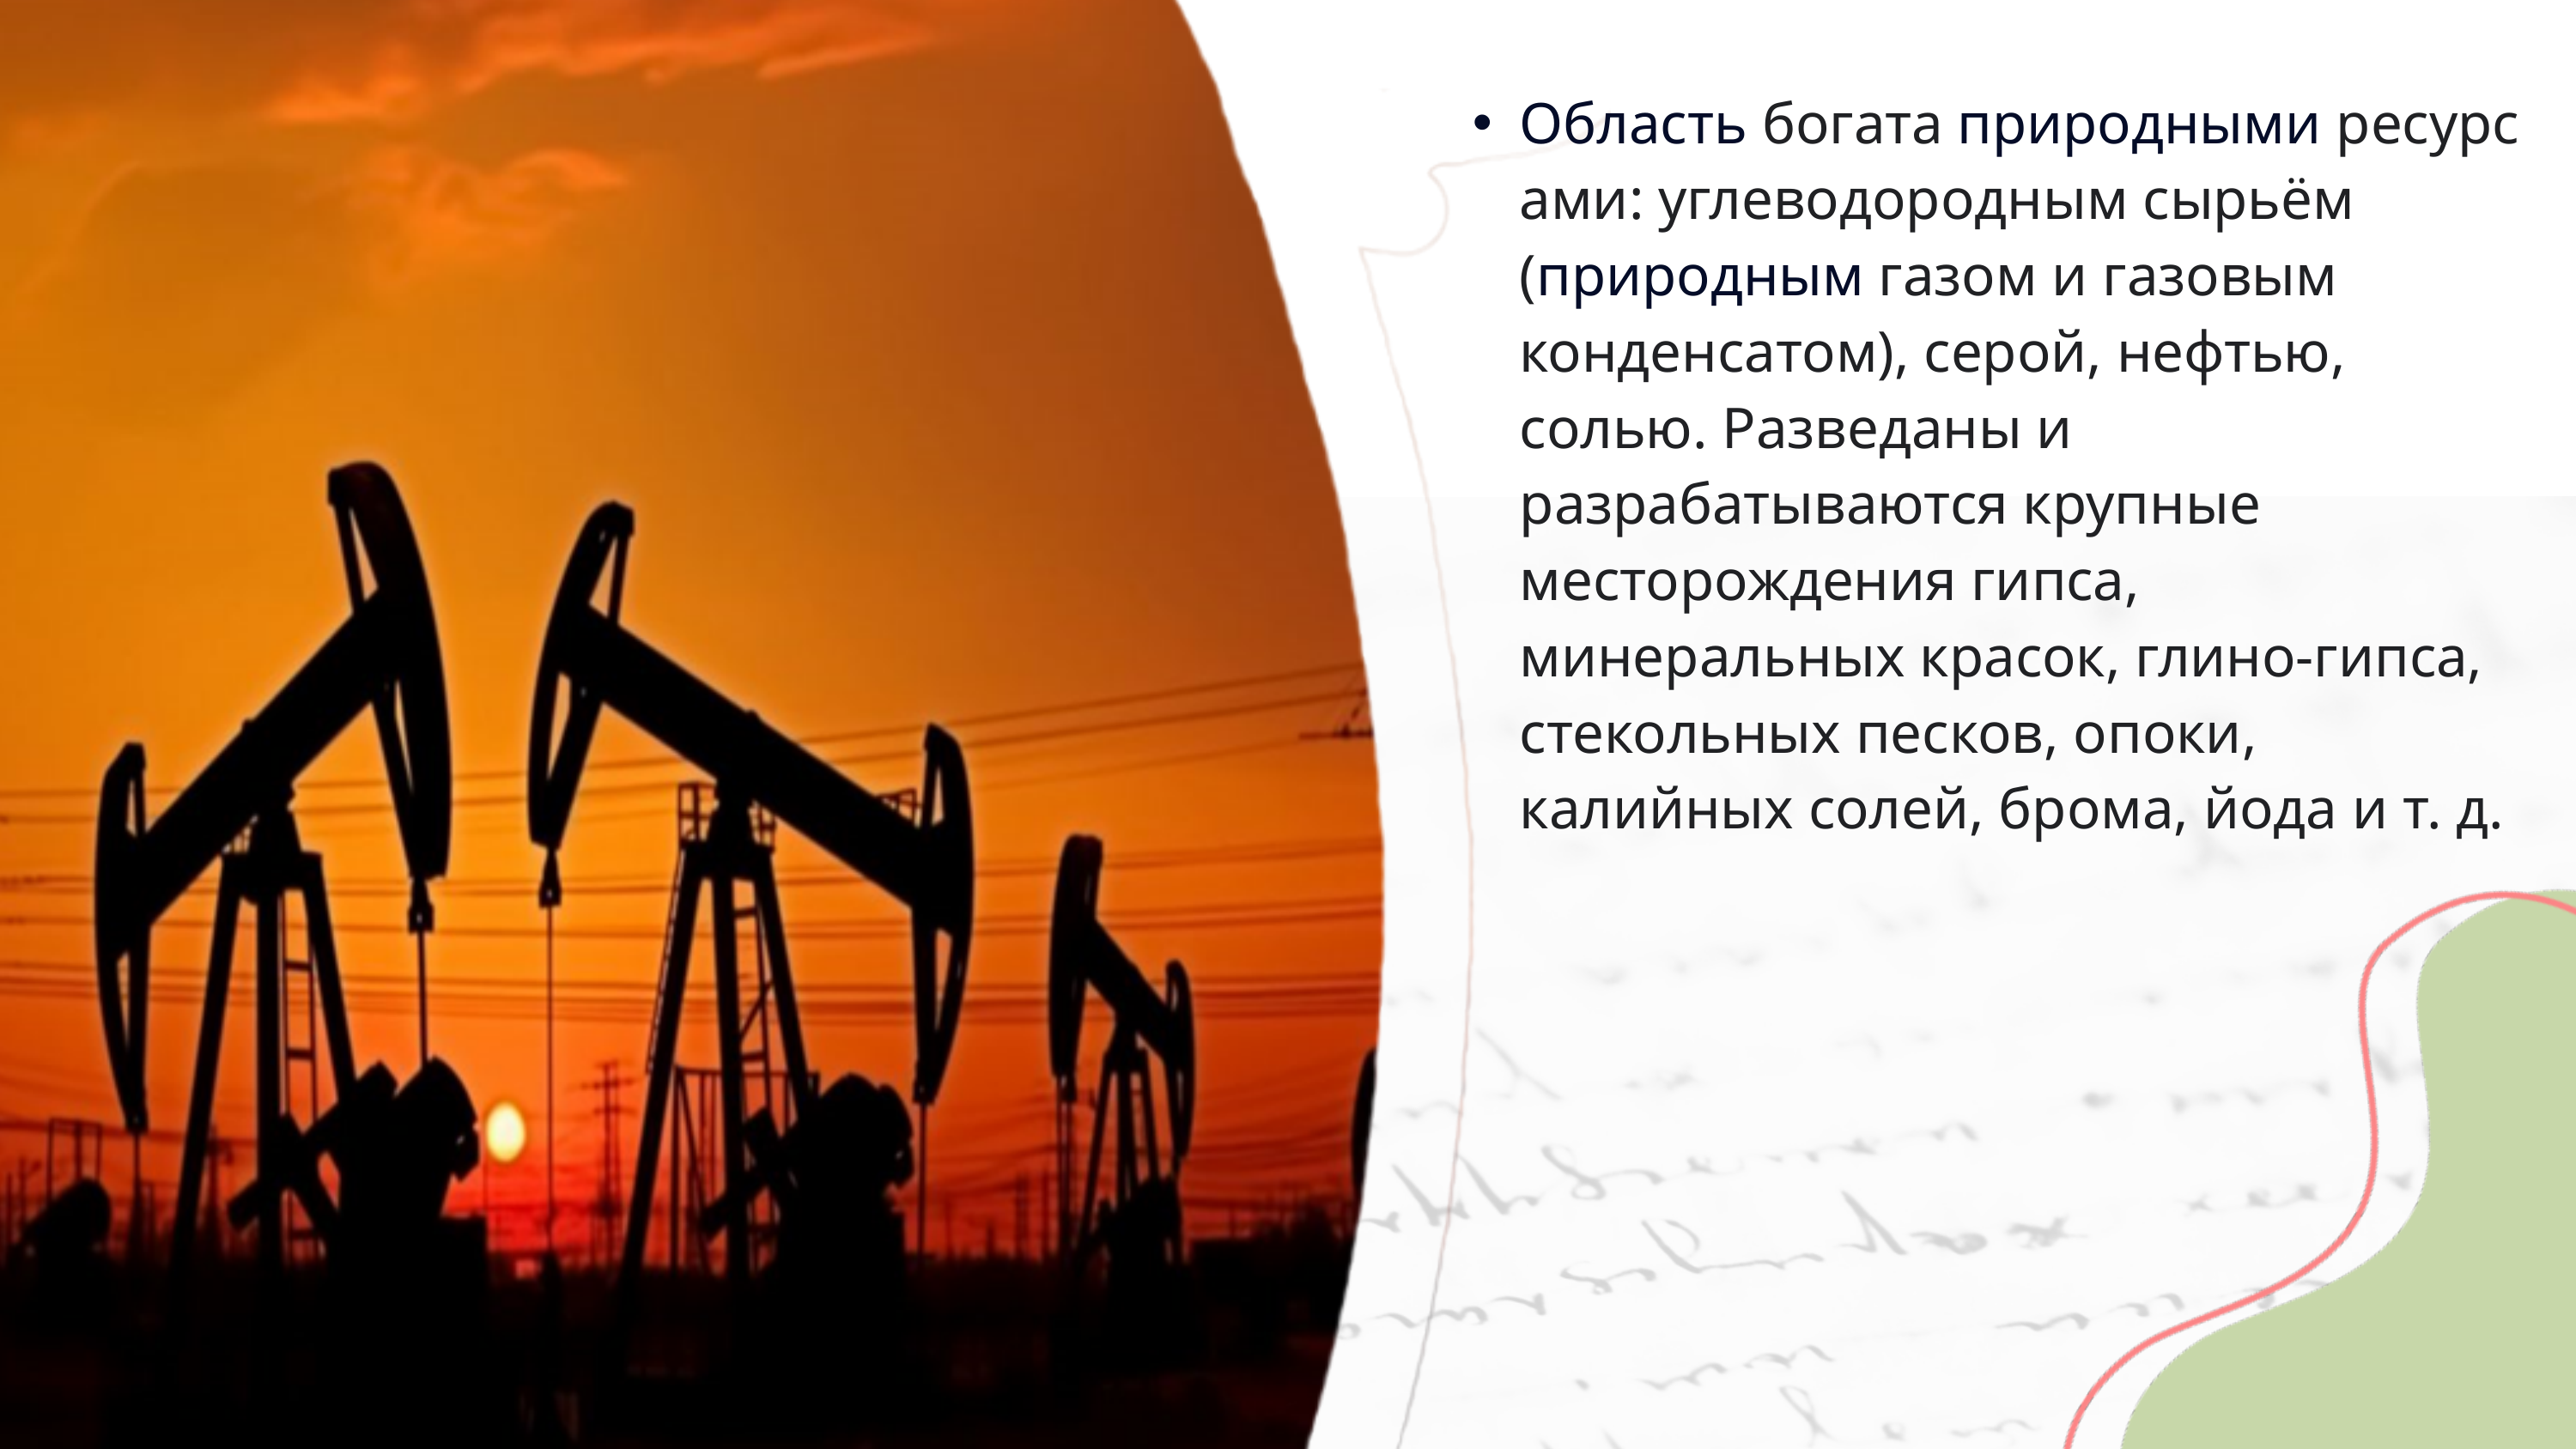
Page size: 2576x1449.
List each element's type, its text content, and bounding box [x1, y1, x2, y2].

text_box Область богата природными ресурсами: углеводородным сырьём (природным газом и газовым конденсатом), серой, нефтью, солью. Разведаны и разрабатываются крупные месторождения гипса, минеральных красок, глино-гипса, стекольных песков, опоки, калийных солей, брома, йода и т. д. [1615, 76, 2533, 493]
picture [0, 0, 2576, 1449]
